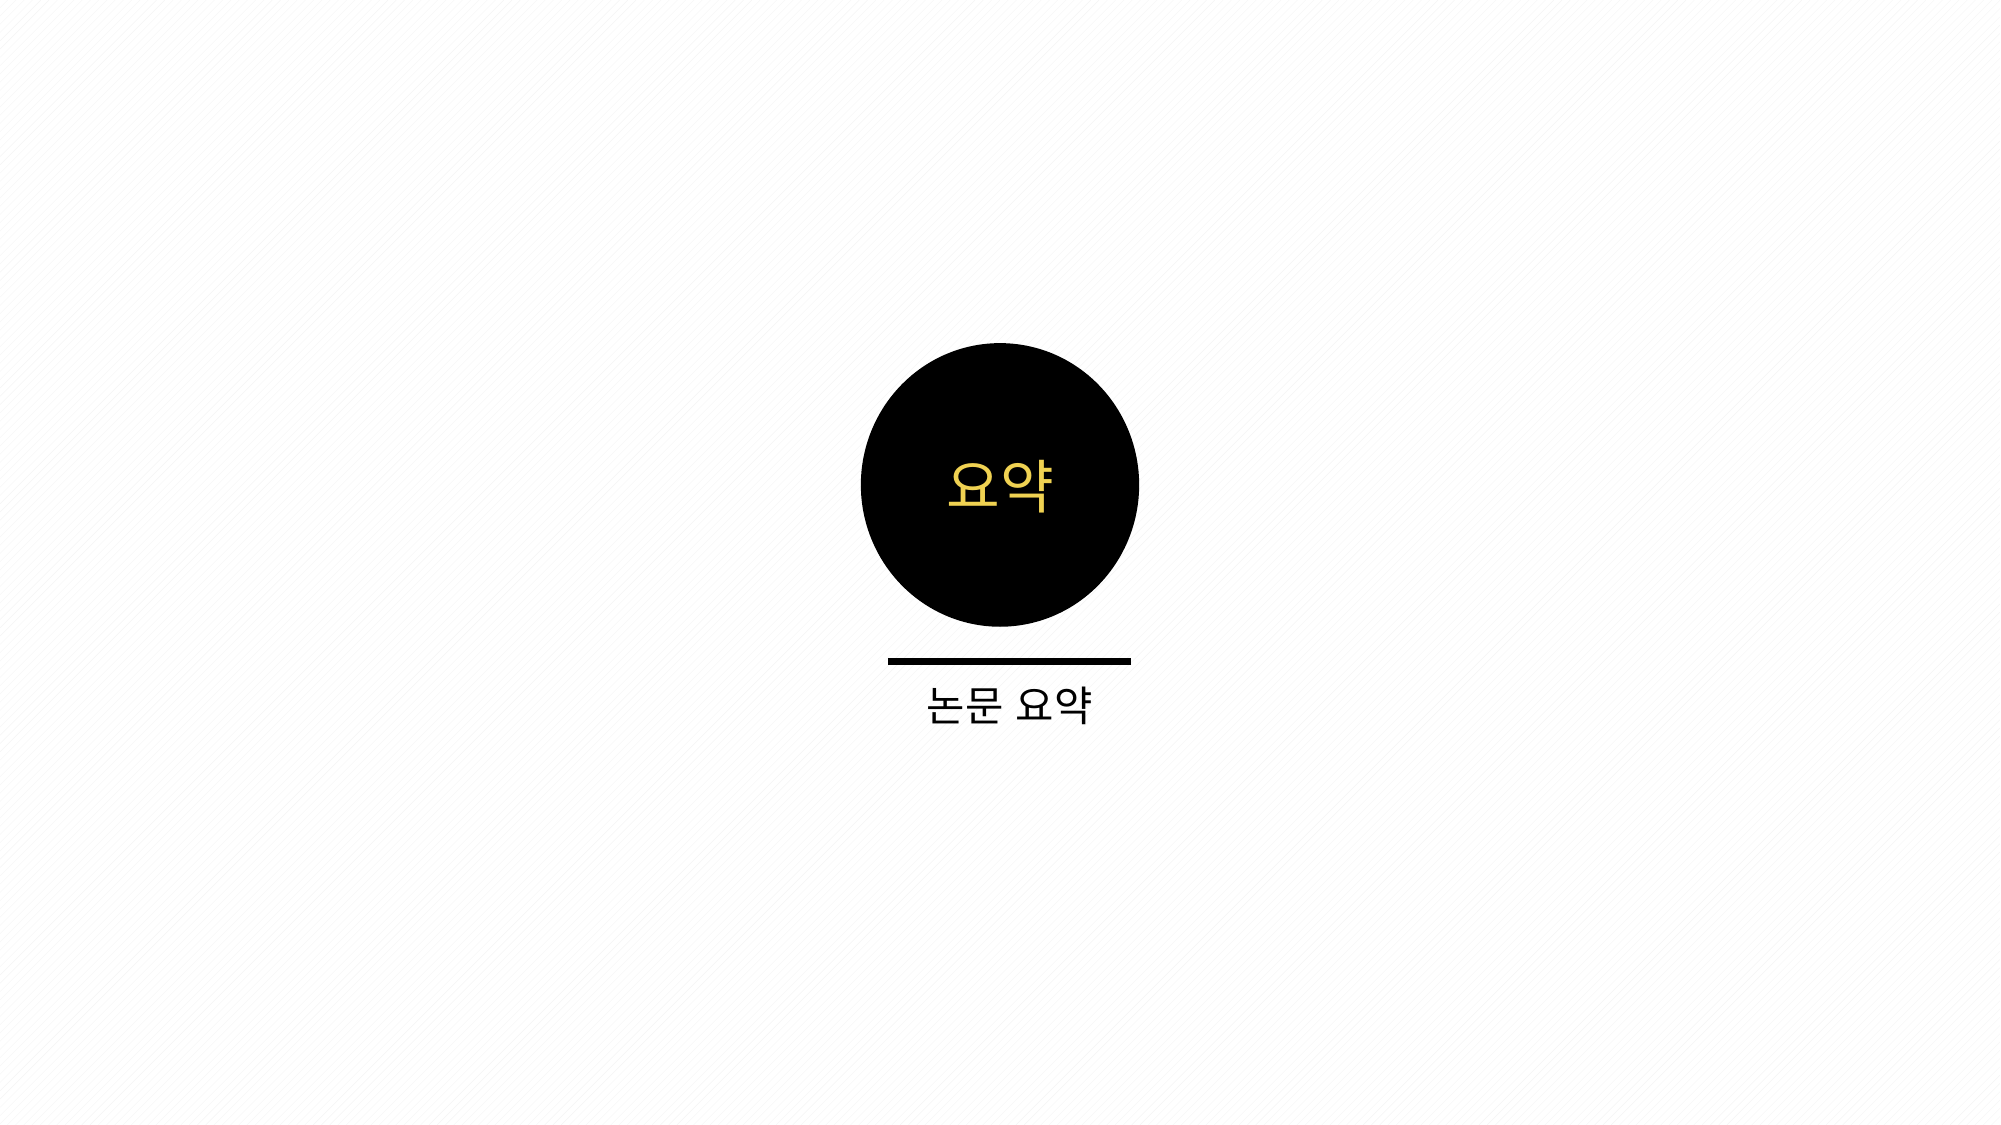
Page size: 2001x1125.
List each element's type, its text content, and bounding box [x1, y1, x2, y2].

text_box 요약 [859, 342, 1141, 628]
text_box 논문 요약 [912, 672, 1108, 738]
